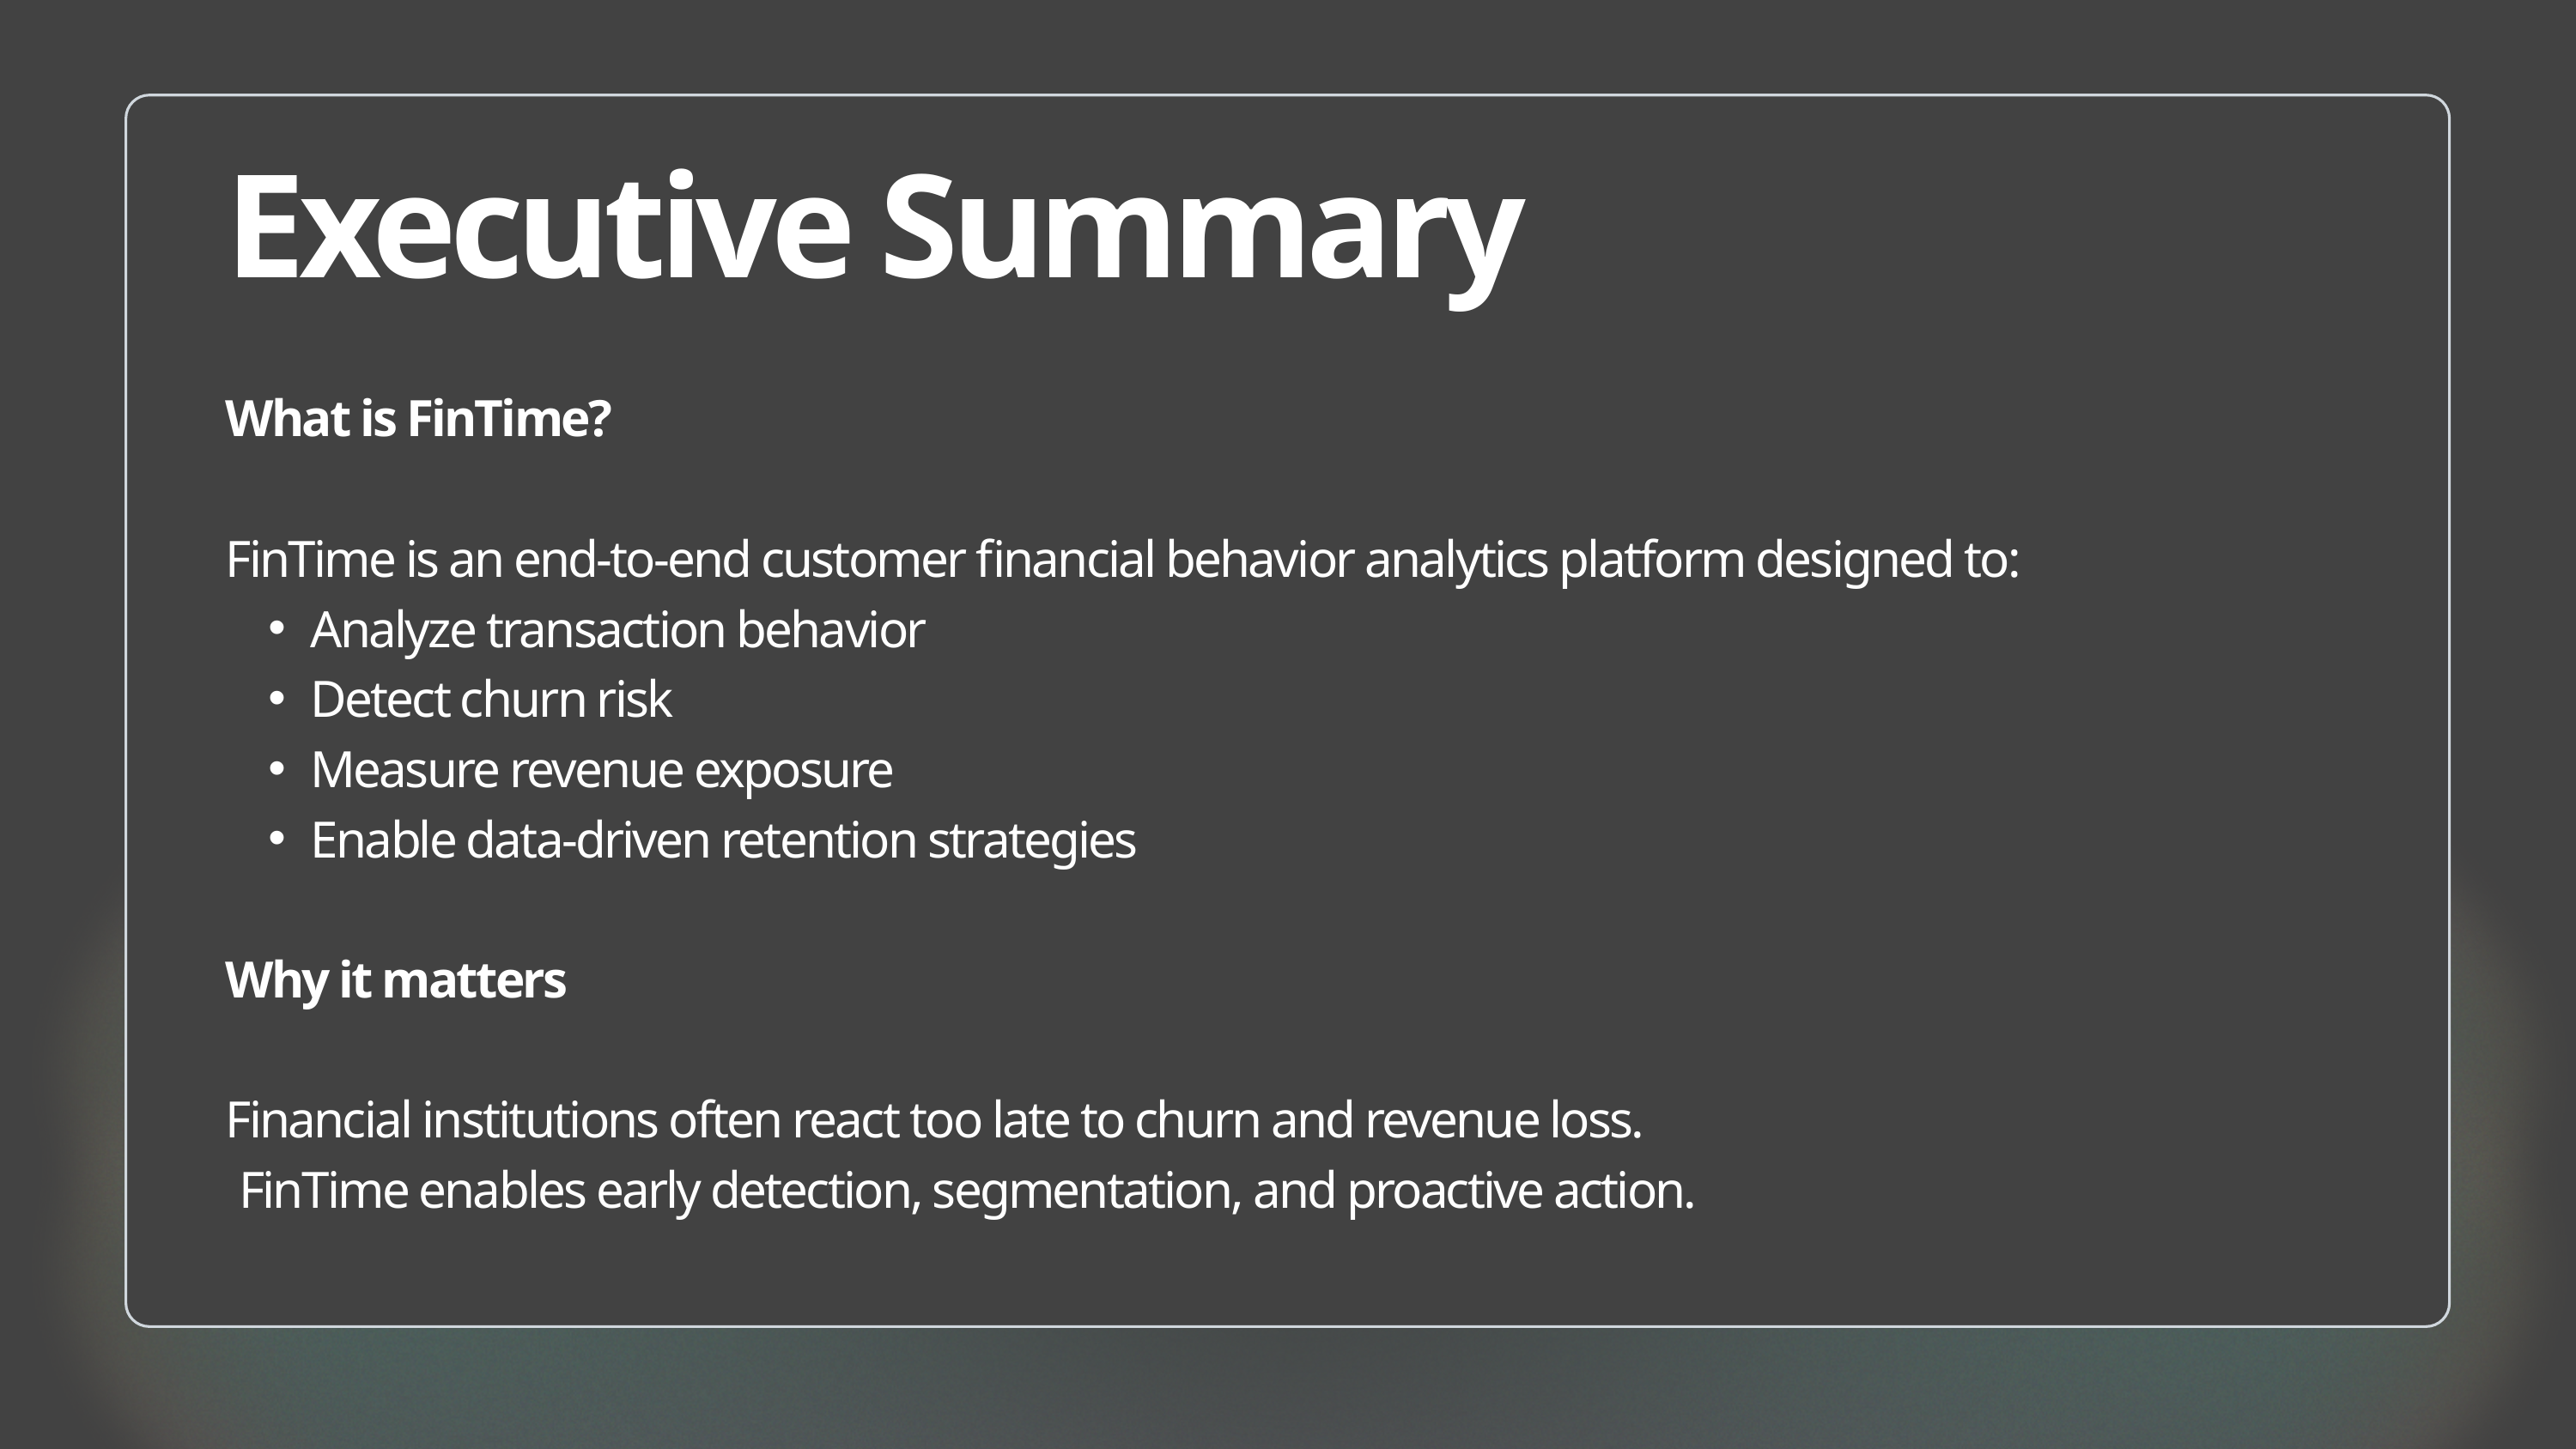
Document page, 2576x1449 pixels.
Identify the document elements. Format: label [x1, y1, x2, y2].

text_box [125, 94, 2450, 1327]
text_box [9, 506, 2576, 1449]
